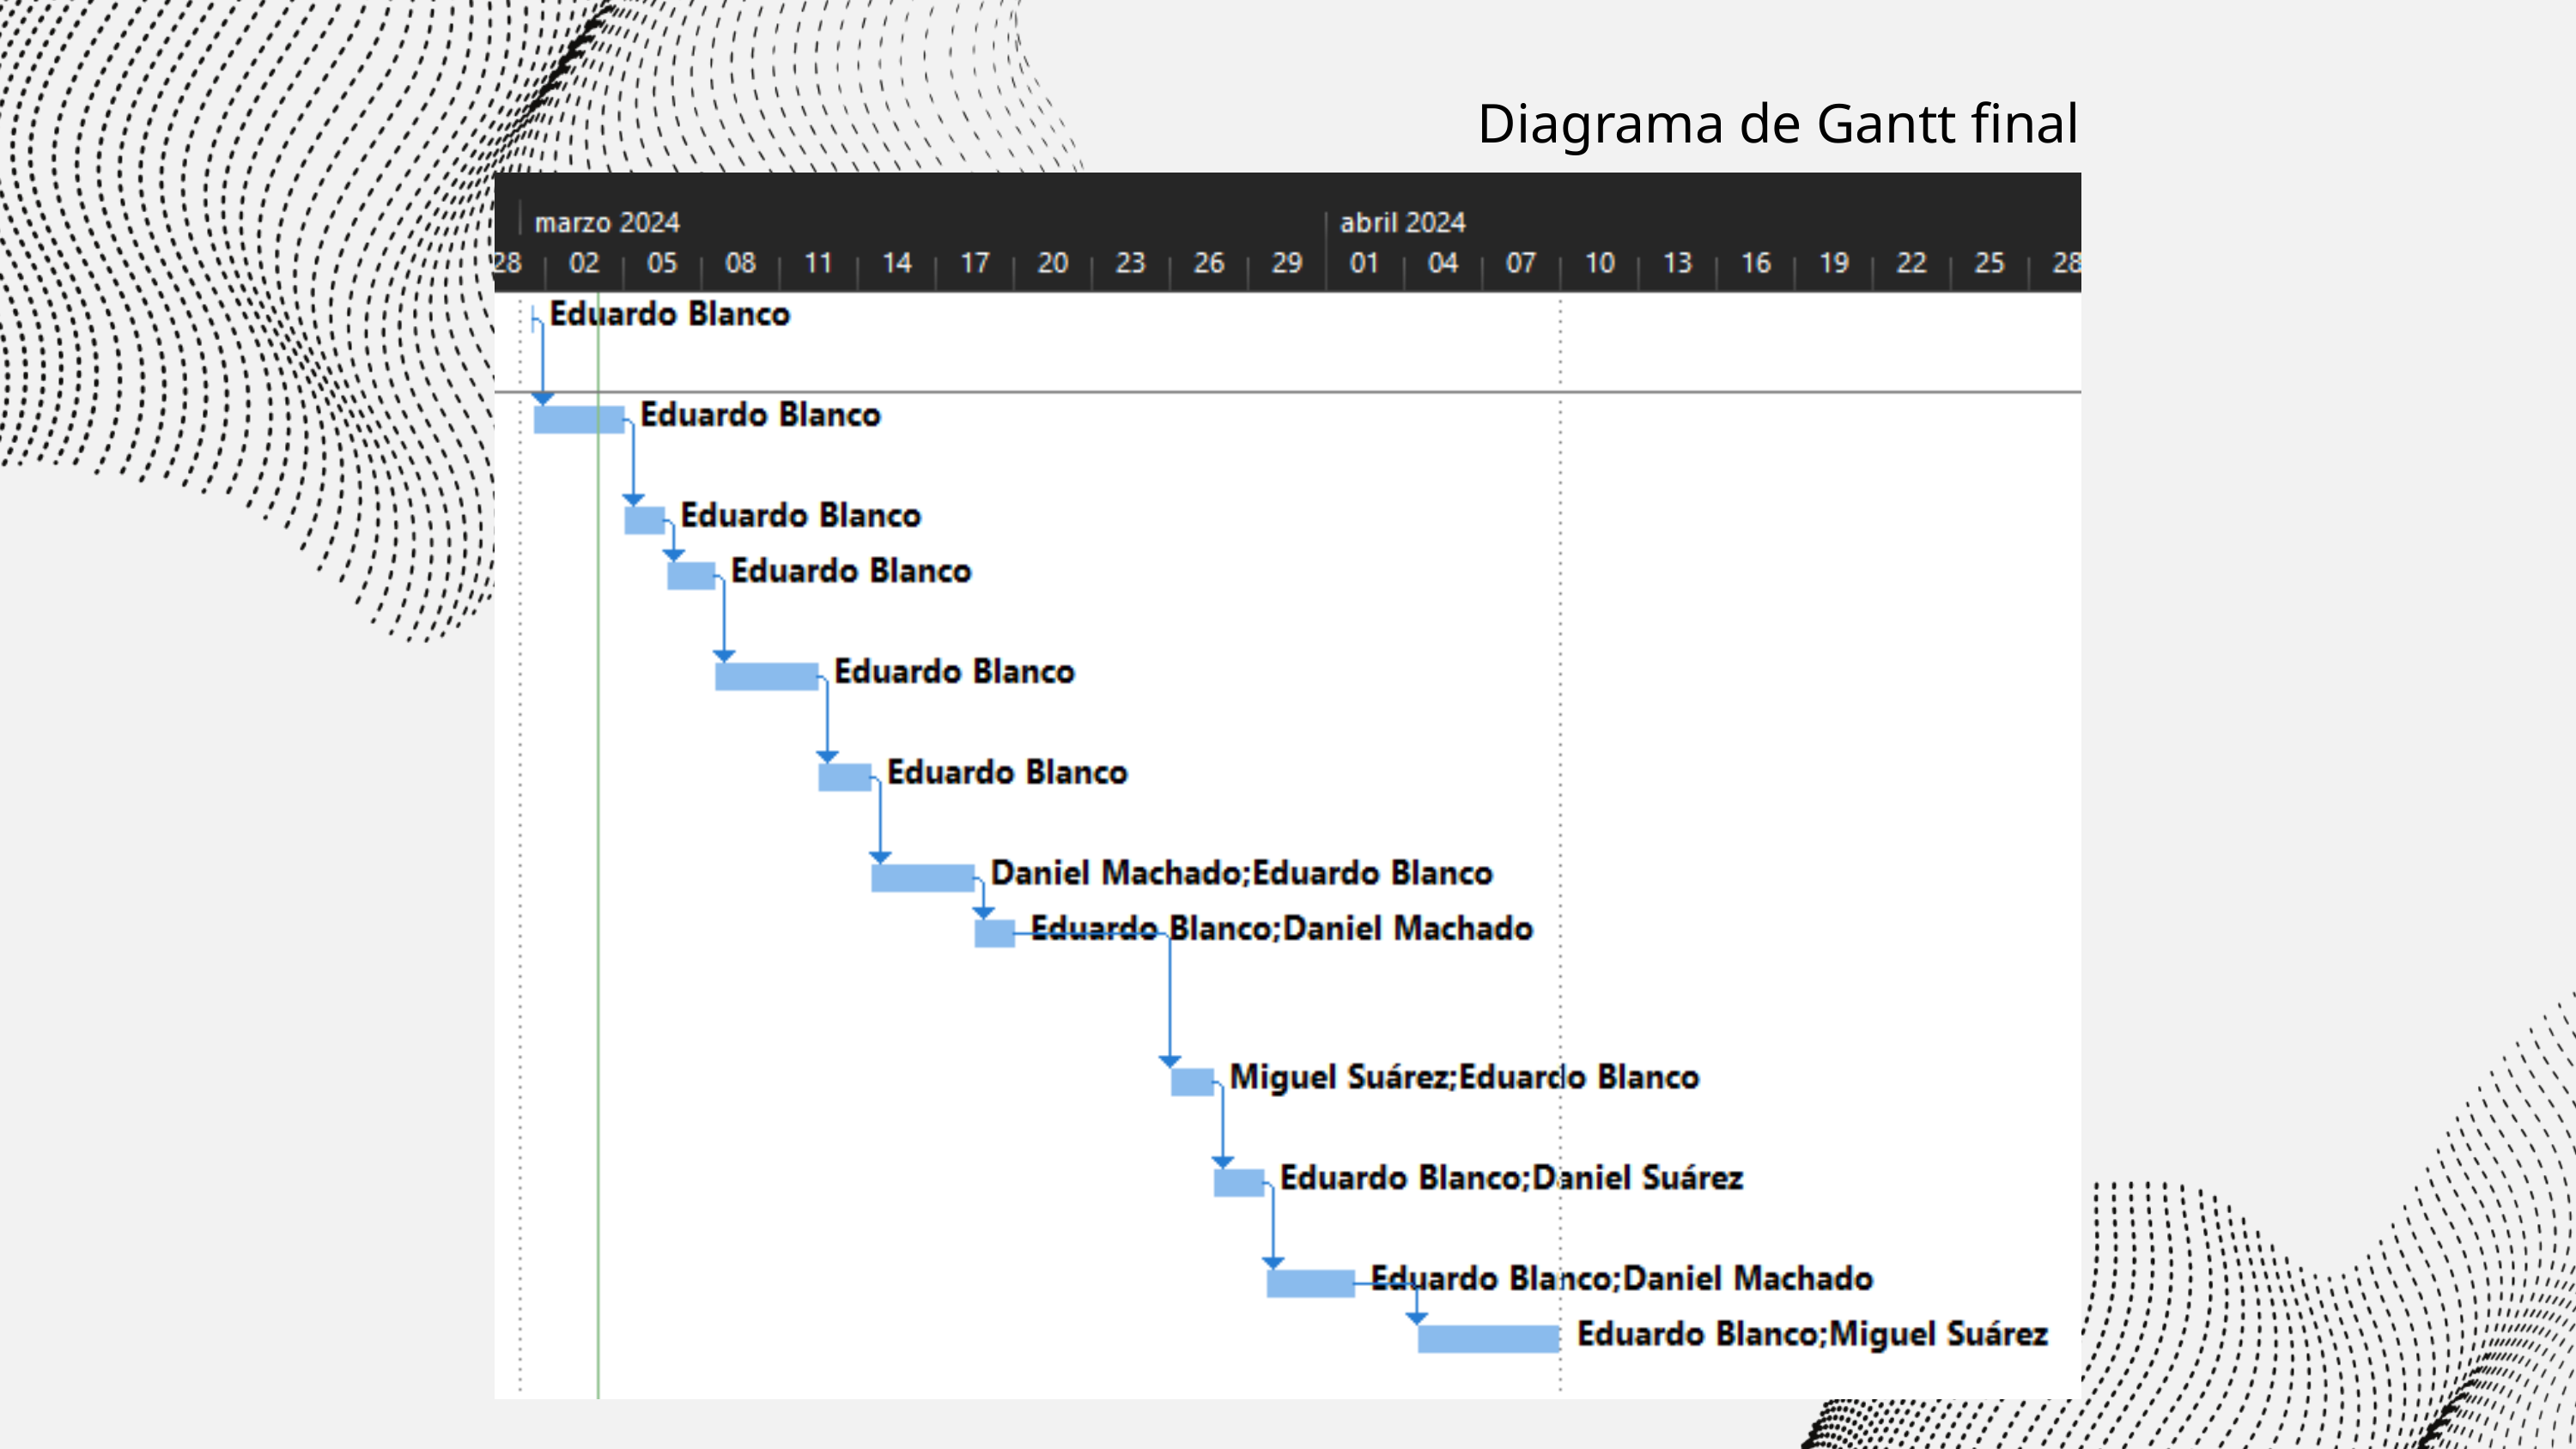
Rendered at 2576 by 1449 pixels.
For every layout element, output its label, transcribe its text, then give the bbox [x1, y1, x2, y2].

text_box [1594, 874, 2576, 1449]
text_box [0, 0, 1202, 816]
text_box Diagrama de Gantt final [978, 73, 2081, 154]
text_box [495, 173, 2081, 1400]
